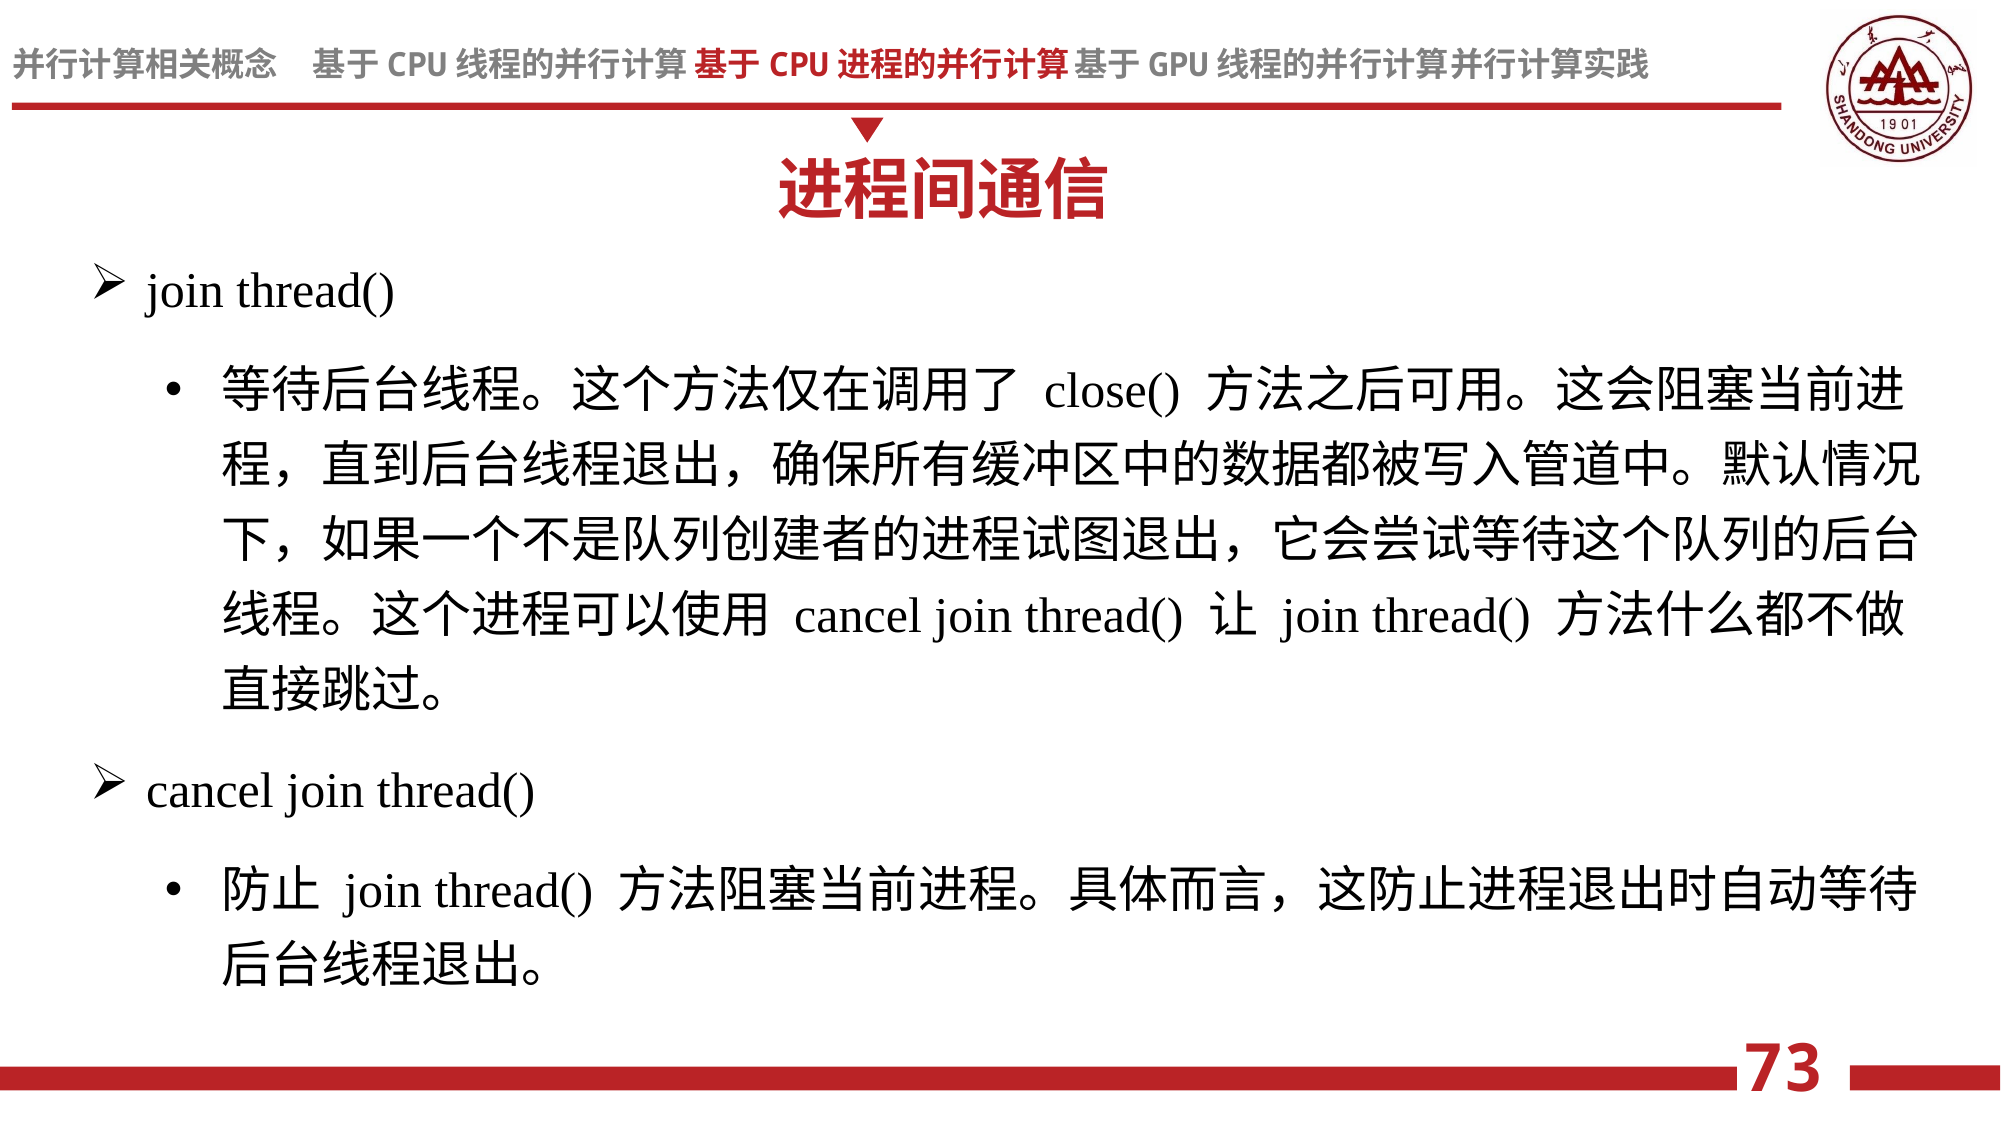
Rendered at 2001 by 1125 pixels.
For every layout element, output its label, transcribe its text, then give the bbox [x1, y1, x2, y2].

text_box 进程间通信 [762, 139, 1126, 235]
picture [1820, 9, 1977, 167]
text_box join thread() 等待后台线程。这个方法仅在调用了 close() 方法之后可用。这会阻塞当前进程，直到后台线程退出，确保所有缓冲区中的数据都被写入管道中。默认情况下，如果一个不是队列创建者的进程试图退出，它会尝试等待这个队列的后台线程。这个进程可以使用 cancel join thread() 让 join thread() 方法什么都不做直接跳过。 cancel join thread() 防止 join thread() 方法阻塞当前进程。具体而言，这防止进程退出时自动等待后台线程退出。 [0, 235, 1939, 1001]
